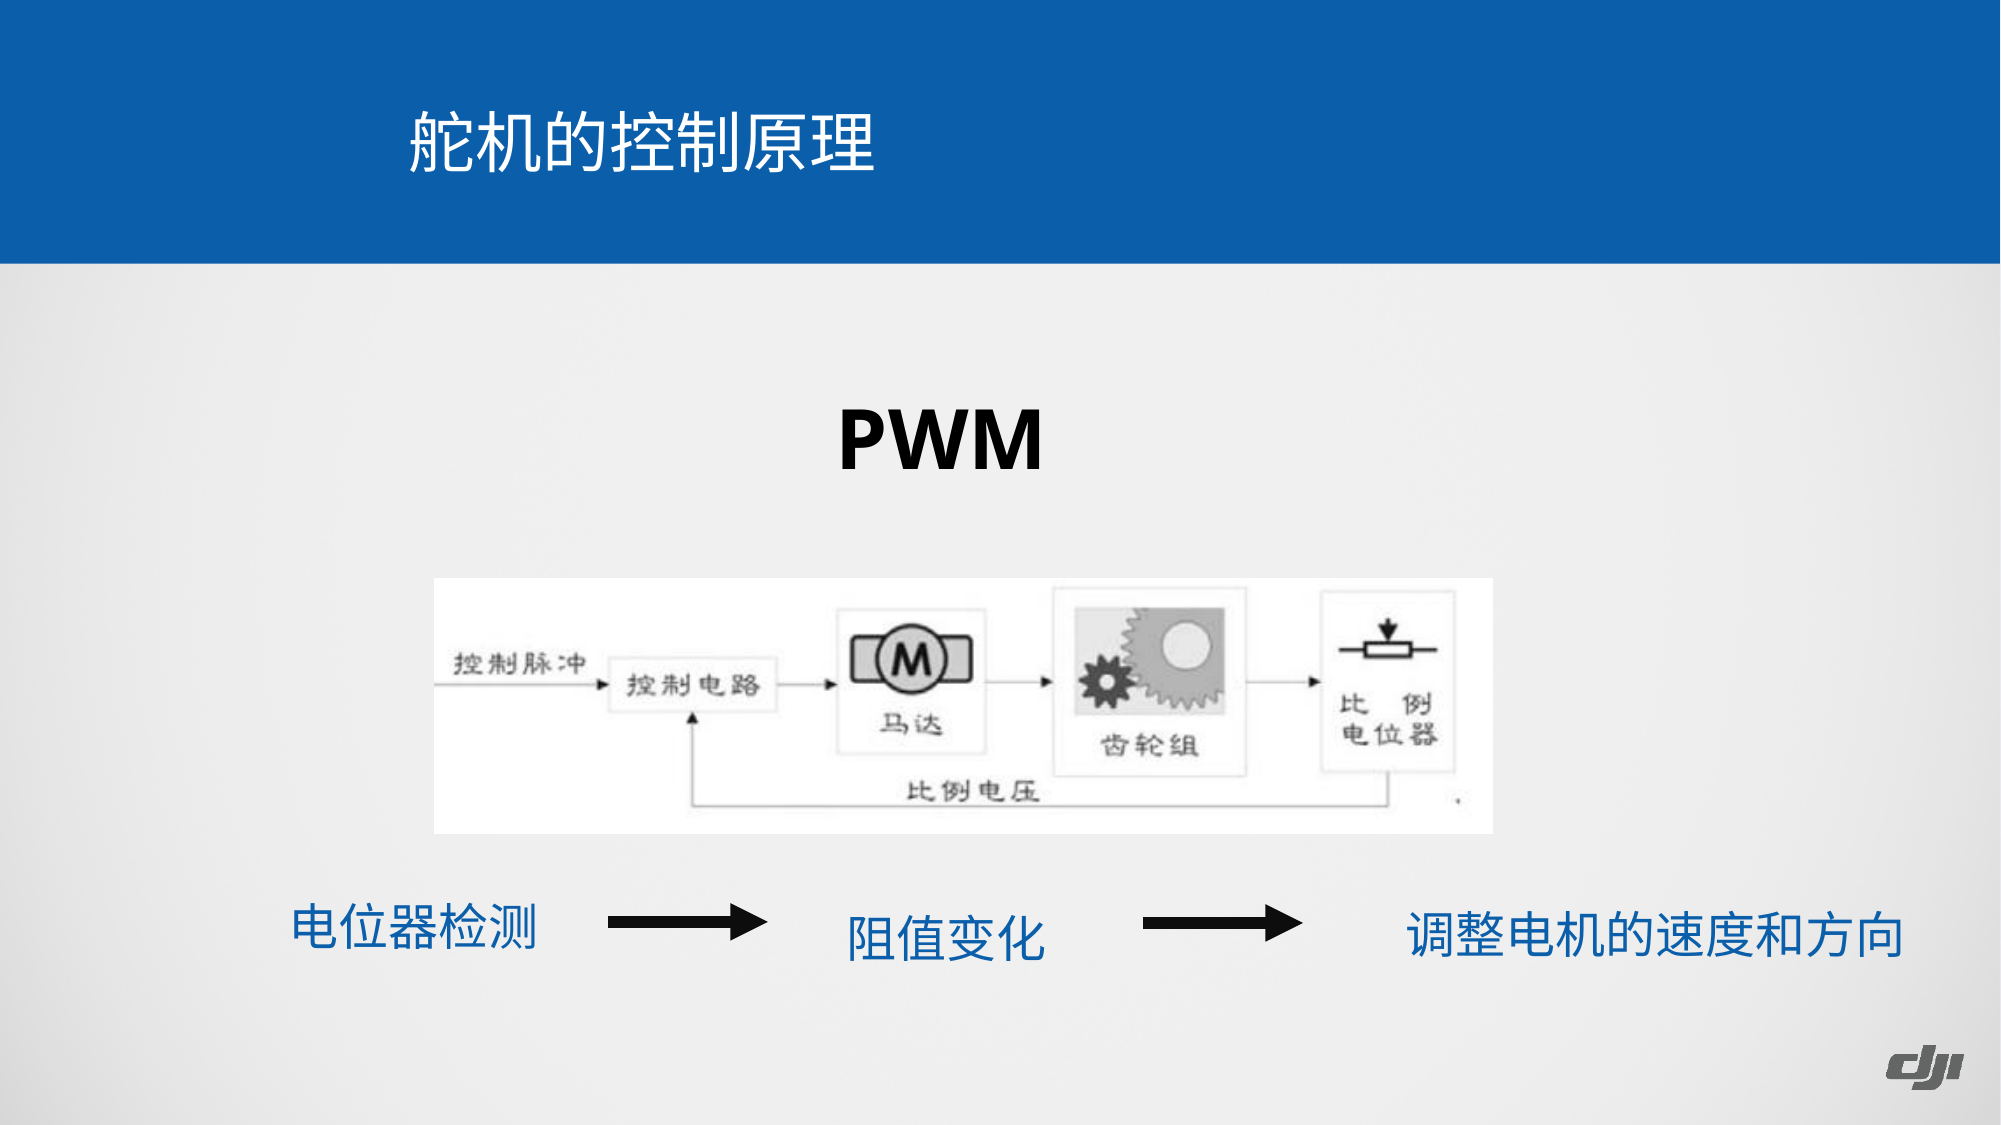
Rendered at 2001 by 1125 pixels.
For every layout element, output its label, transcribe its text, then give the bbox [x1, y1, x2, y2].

text_box [0, 0, 2000, 265]
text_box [273, 879, 1965, 976]
text_box PWM [821, 364, 1106, 494]
text_box 舵机的控制原理 [394, 73, 1692, 189]
picture [0, 0, 2001, 1125]
